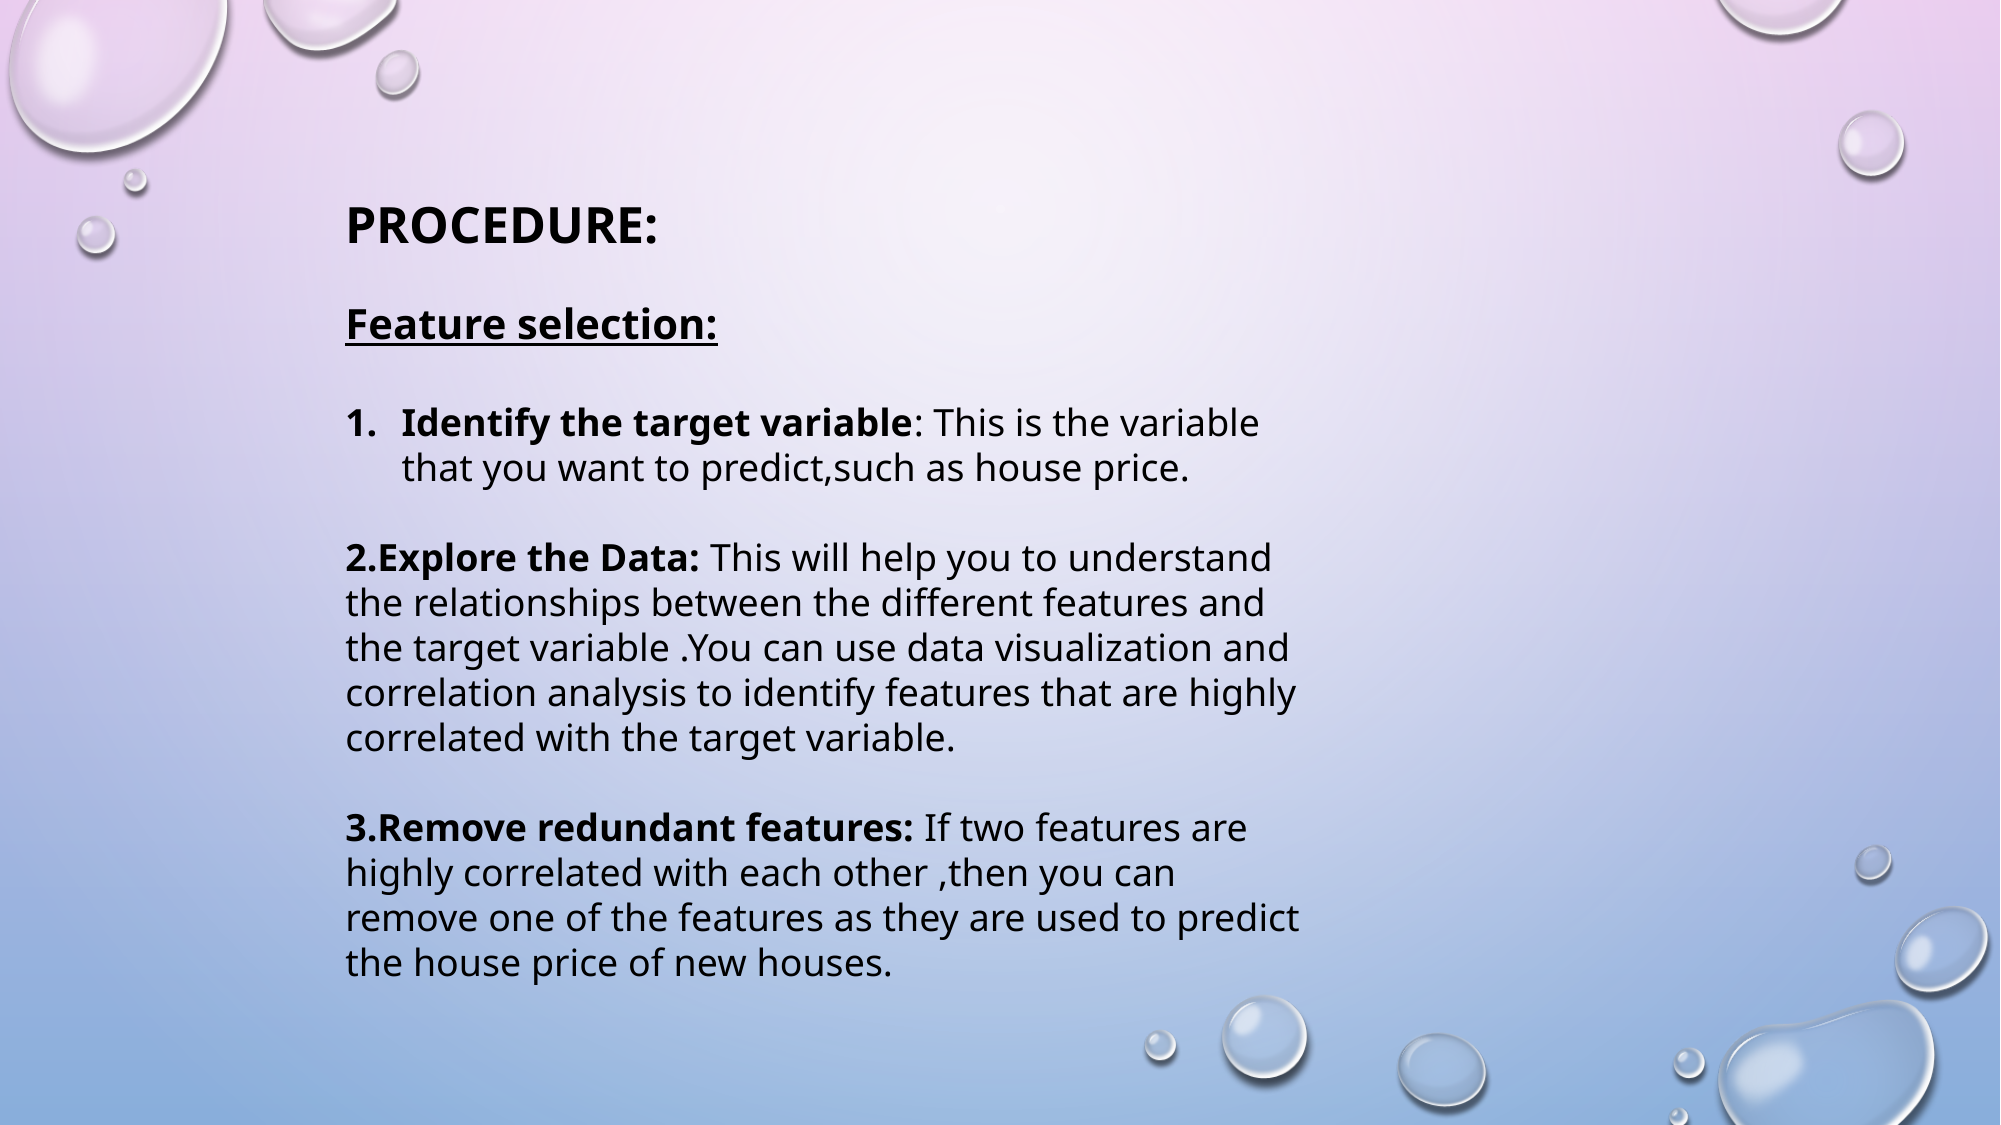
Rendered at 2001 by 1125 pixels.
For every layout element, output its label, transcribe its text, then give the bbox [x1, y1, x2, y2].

picture [0, 0, 2000, 1125]
text_box PROCEDURE: Feature selection: Identify the target variable: This is the variable that you want to predict,such as house price. 2.Explore the Data: This will help you to understand the relationships between the different features and the target variable .You can use data visualization and correlation analysis to identify features that are highly correlated with the target variable. 3.Remove redundant features: If two features are highly correlated with each other ,then you can remove one of the features as they are used to predict the house price of new houses. [330, 186, 1331, 991]
